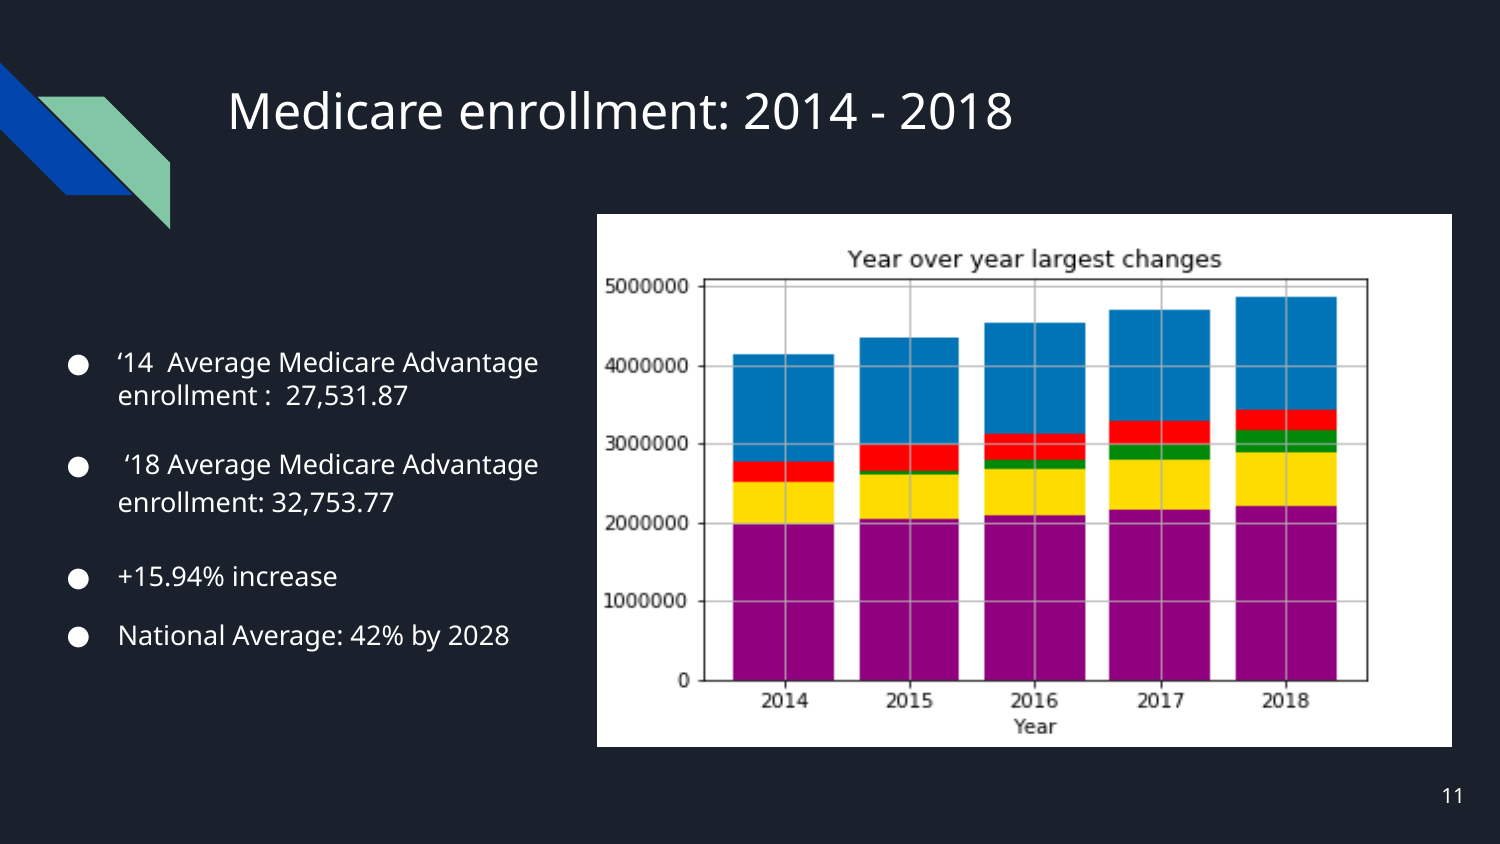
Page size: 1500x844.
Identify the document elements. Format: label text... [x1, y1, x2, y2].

title Medicare enrollment: 2014 - 2018 [212, 64, 1368, 215]
slide_number ‹#› [1389, 764, 1480, 830]
picture [596, 214, 1452, 748]
list ‘14 Average Medicare Advantage enrollment : 27,531.87 ‘18 Average Medicare Advantage enrollment: 32,753.77 +15.94% increase National Average: 42% by 2028 [27, 264, 591, 743]
